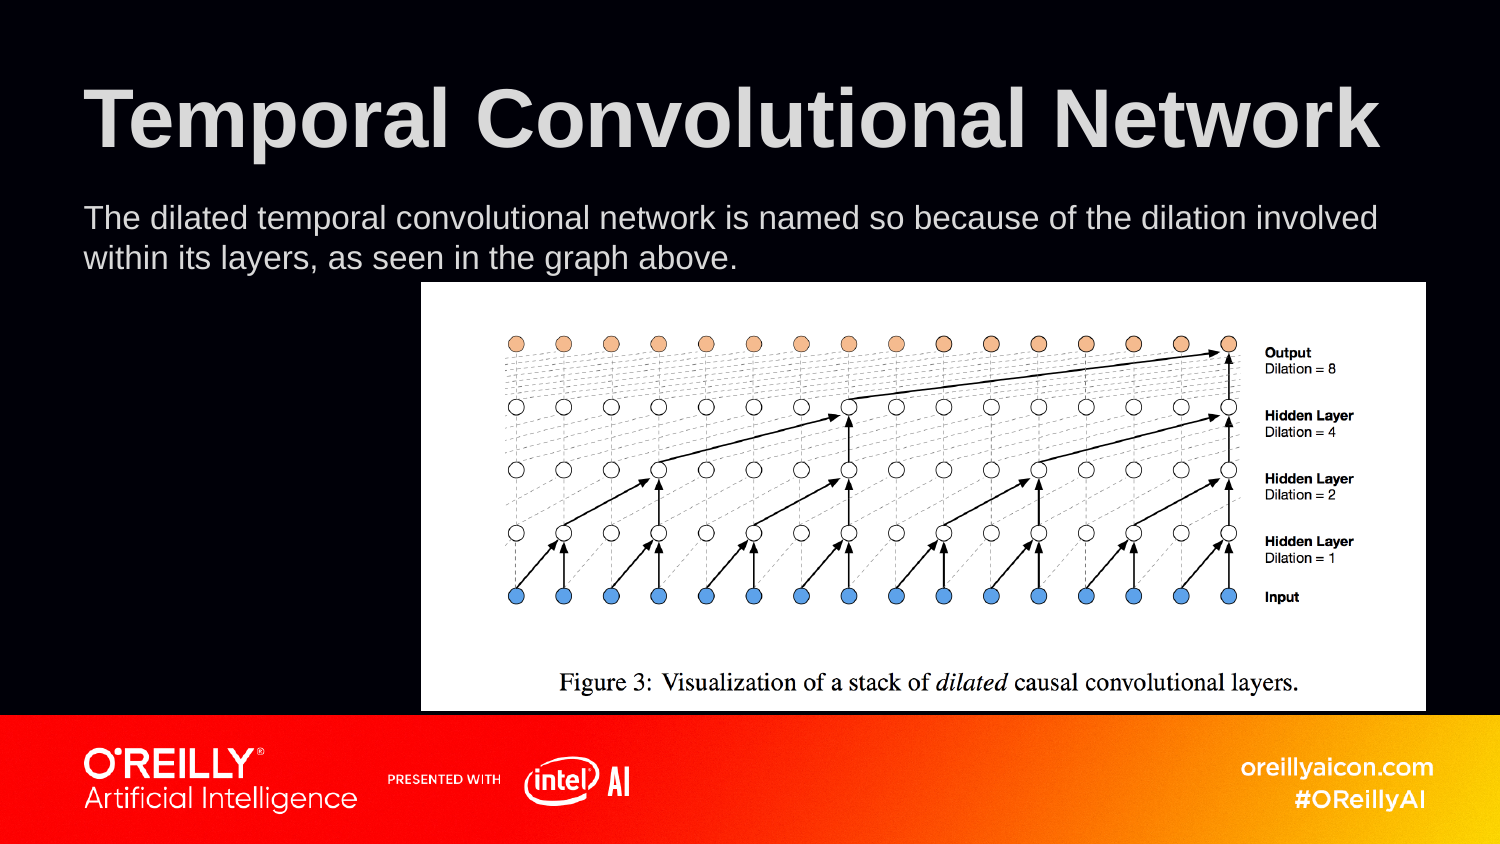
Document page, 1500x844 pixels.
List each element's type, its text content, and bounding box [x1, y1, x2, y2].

picture [0, 0, 1500, 844]
title Temporal Convolutional Network [83, 68, 1429, 174]
list The dilated temporal convolutional network is named so because of the dilation involved within its layers, as seen in the graph above. [83, 188, 1429, 686]
